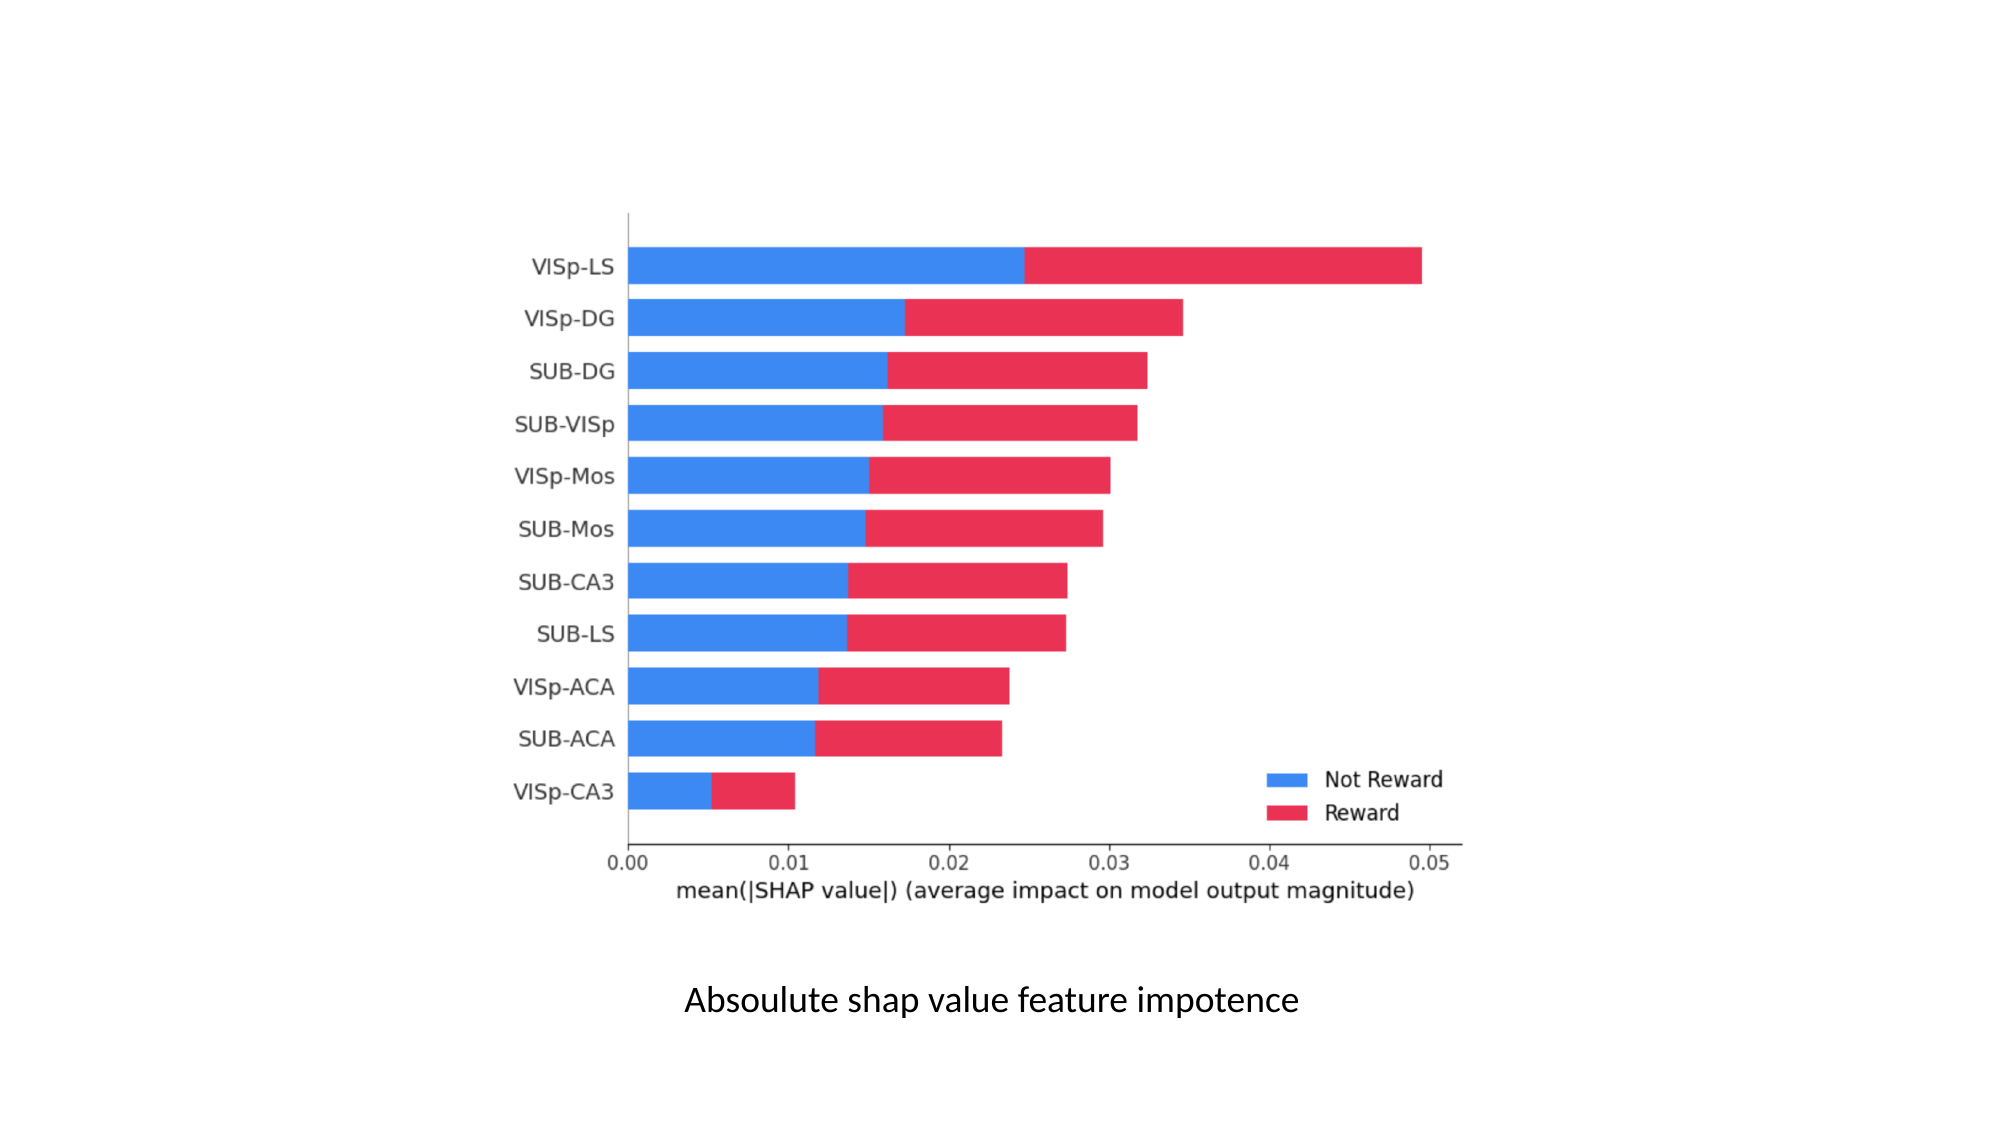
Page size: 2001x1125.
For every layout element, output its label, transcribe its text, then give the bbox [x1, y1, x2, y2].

text_box Absoulute shap value feature impotence [669, 967, 1324, 1028]
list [481, 205, 1519, 920]
